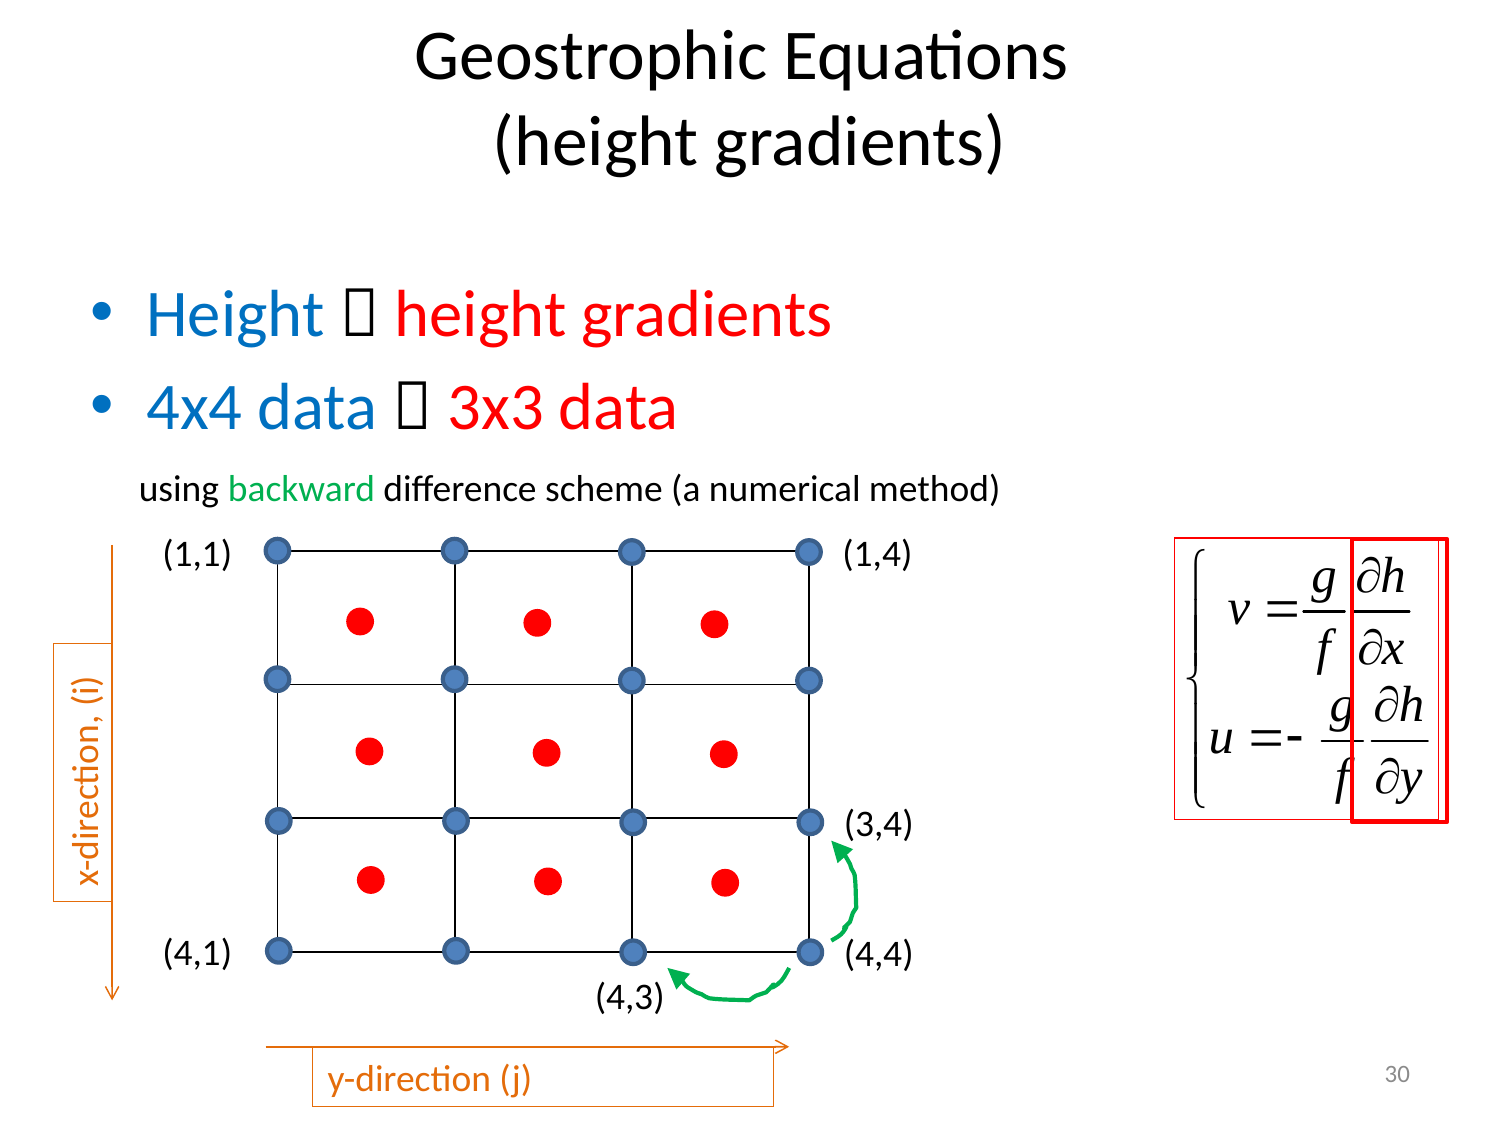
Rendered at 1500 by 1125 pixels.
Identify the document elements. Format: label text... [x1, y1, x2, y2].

text_box [667, 966, 792, 1003]
table_header [633, 552, 808, 684]
table_header [456, 552, 631, 684]
text_box [795, 666, 823, 695]
table_cell [456, 819, 631, 951]
table_cell [633, 685, 808, 817]
text_box [440, 536, 469, 565]
text_box y-direction (j) [312, 1056, 774, 1107]
table_cell [633, 819, 808, 951]
text_box [617, 666, 646, 695]
text_box [532, 738, 561, 767]
title Geostrophic Equations (height gradients) [0, 0, 1500, 188]
text_box [534, 867, 562, 896]
list Height  height gradients 4x4 data  3x3 data [75, 262, 1425, 1005]
text_box [830, 840, 859, 943]
table_cell [456, 685, 631, 817]
text_box (4,1) [147, 920, 254, 981]
text_box using backward difference scheme (a numerical method) [124, 456, 1017, 516]
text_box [1174, 538, 1438, 819]
text_box [617, 538, 646, 566]
text_box (1,1) [147, 521, 254, 582]
text_box [619, 938, 648, 964]
text_box [440, 665, 469, 694]
text_box [442, 936, 470, 965]
text_box [796, 808, 825, 837]
text_box (3,4) [829, 792, 936, 852]
text_box [711, 868, 740, 897]
text_box [795, 538, 823, 566]
text_box [709, 740, 738, 769]
text_box [264, 936, 293, 965]
text_box [355, 737, 384, 766]
text_box [1435, 537, 1449, 824]
table_header [278, 552, 454, 684]
text_box [356, 866, 385, 894]
text_box (1,4) [827, 521, 934, 582]
slide_number 30 [1074, 1042, 1425, 1103]
text_box [619, 808, 648, 837]
text_box [523, 608, 552, 637]
text_box (4,3) [580, 964, 687, 1025]
text_box [700, 610, 729, 639]
table_cell [278, 685, 454, 817]
table_cell [278, 819, 454, 951]
text_box x-direction, (i) [53, 643, 107, 902]
text_box [796, 938, 825, 967]
text_box [442, 807, 470, 835]
text_box [346, 607, 375, 636]
text_box [263, 536, 292, 565]
text_box (4,4) [829, 921, 936, 982]
text_box [264, 807, 293, 835]
text_box [263, 665, 292, 694]
